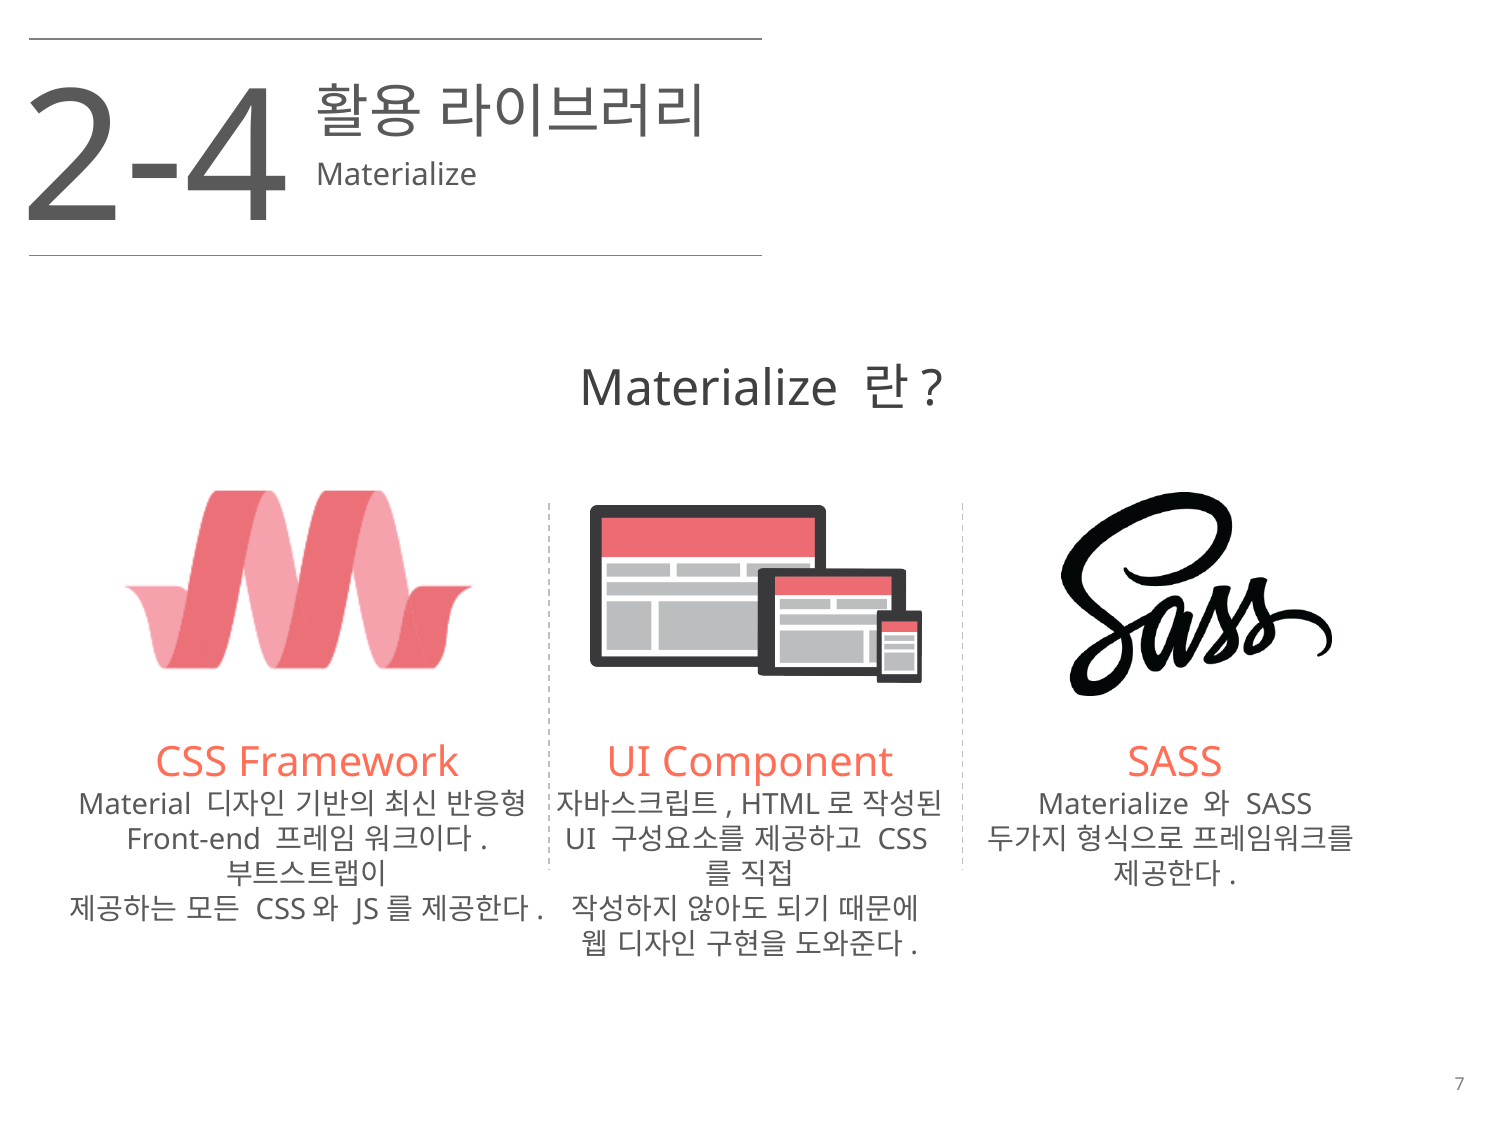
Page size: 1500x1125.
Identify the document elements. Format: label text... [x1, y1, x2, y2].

text_box 활용 라이브러리 [384, 66, 975, 148]
text_box Materialize 란? [478, 348, 1046, 424]
text_box SASS Materialize 와 SASS 두가지 형식으로 프레임워크를 제공한다. [962, 727, 1388, 898]
picture [1060, 492, 1332, 696]
text_box UI Component 자바스크립트, HTML로 작성된 UI 구성요소를 제공하고 CSS를 직접 작성하지 않아도 되기 때문에 웹 디자인 구현을 도와준다. [537, 727, 963, 968]
text_box Materialize [384, 148, 987, 200]
picture [82, 469, 521, 720]
text_box CSS Framework Material 디자인 기반의 최신 반응형 Front-end 프레임 워크이다. 부트스트랩이 제공하는 모든 CSS와 JS를 제공한다. [53, 727, 537, 933]
picture [590, 505, 922, 683]
text_box 2-4 [5, 29, 384, 705]
